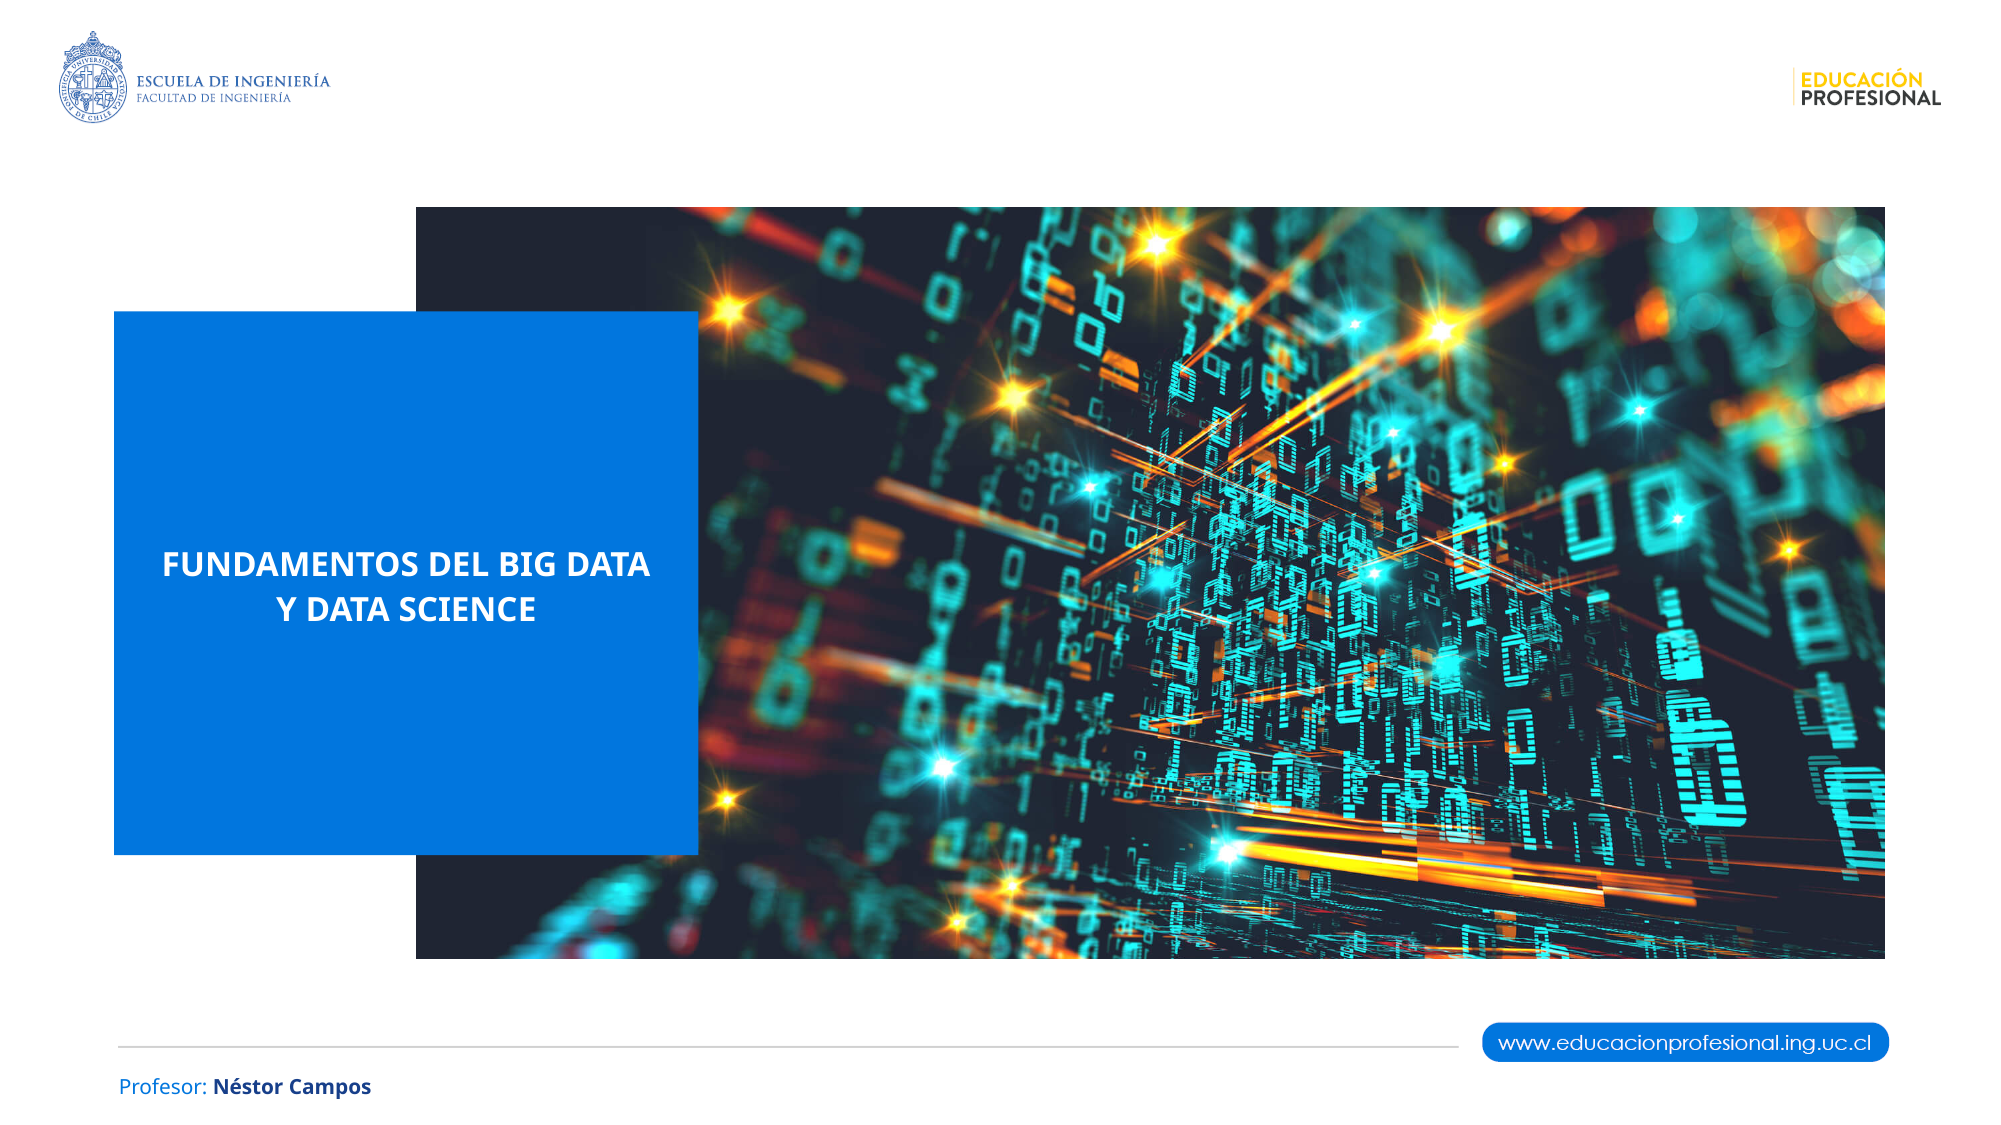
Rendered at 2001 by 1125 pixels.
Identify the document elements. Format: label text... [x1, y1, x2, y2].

picture [0, 0, 2000, 1125]
list FUNDAMENTOS DEL BIG DATA Y DATA SCIENCE [114, 311, 410, 856]
